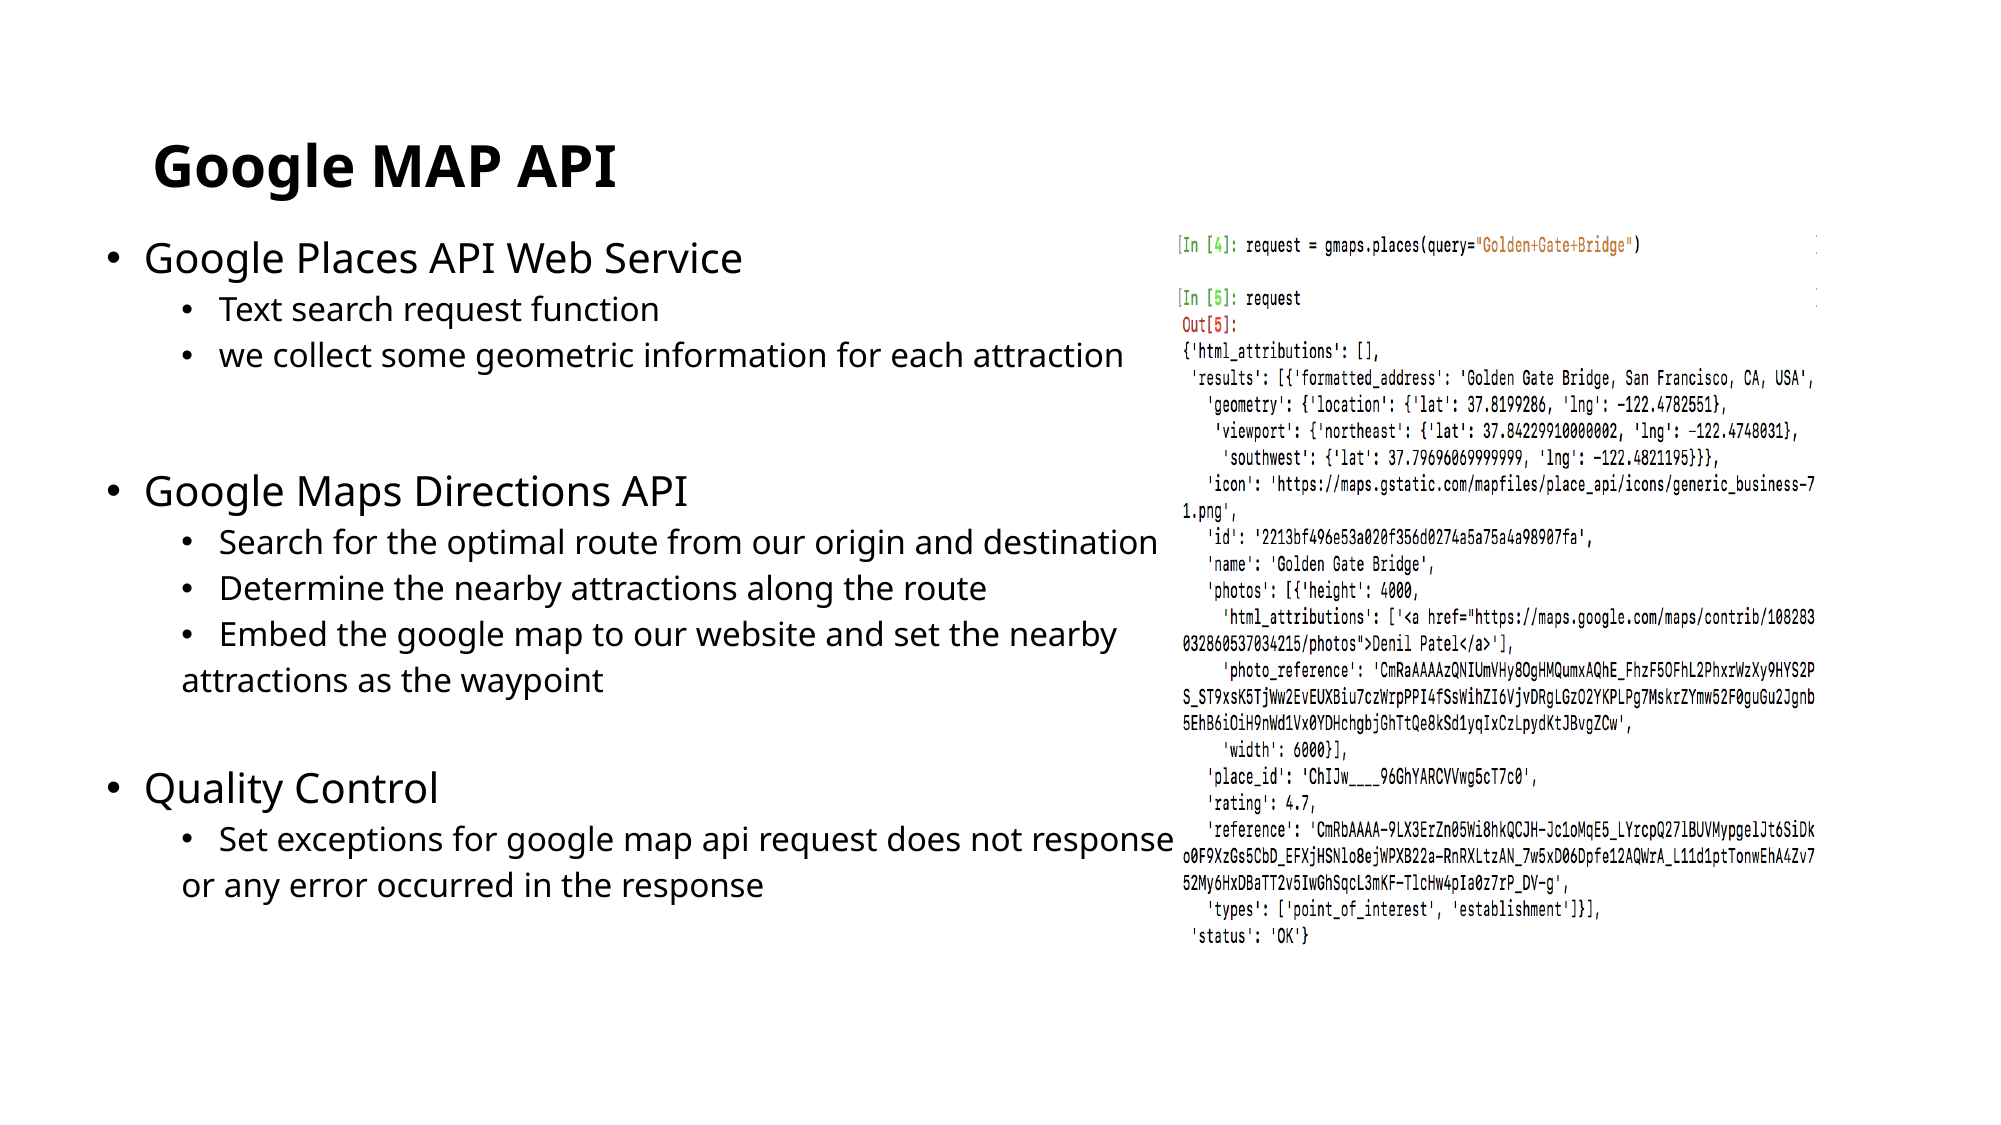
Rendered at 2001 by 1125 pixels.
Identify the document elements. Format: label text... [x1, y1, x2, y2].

title Google MAP API [137, 59, 1863, 278]
list Google Places API Web Service Text search request function we collect some geometric information for each attraction Google Maps Directions API Search for the optimal route from our origin and destination Determine the nearby attractions along the route Embed the google map to our website and set the nearby attractions as the waypoint Quality Control Set exceptions for google map api request does not response or any error occurred in the response [91, 229, 1817, 974]
picture [1179, 227, 1817, 953]
